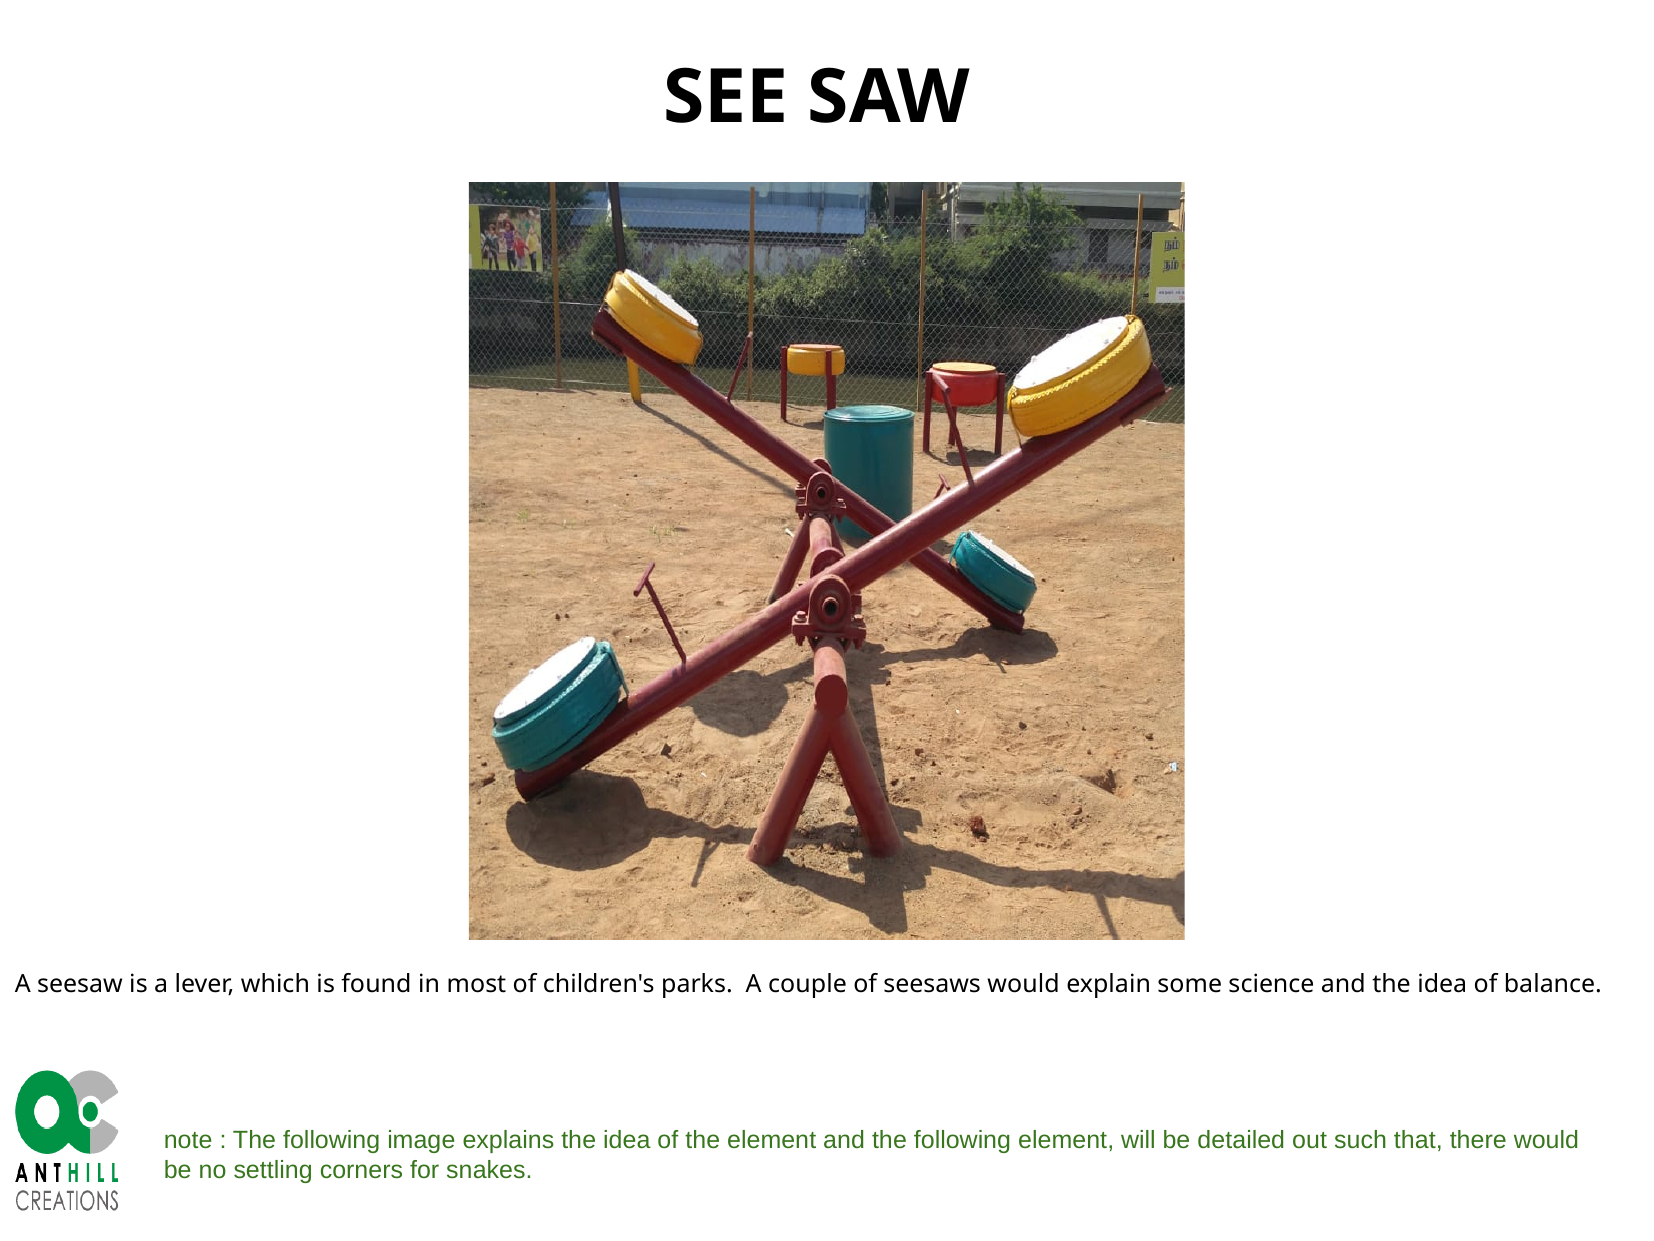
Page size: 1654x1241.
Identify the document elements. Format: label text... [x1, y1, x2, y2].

text_box A seesaw is a lever, which is found in most of children's parks. A couple of seesaws would explain some science and the idea of balance. [0, 952, 1654, 1032]
picture [468, 182, 1185, 941]
picture [11, 1064, 122, 1225]
text_box note : The following image explains the idea of the element and the following element, will be detailed out such that, there would be no settling corners for snakes. [148, 1108, 1622, 1225]
text_box SEE SAW [0, 32, 1654, 171]
